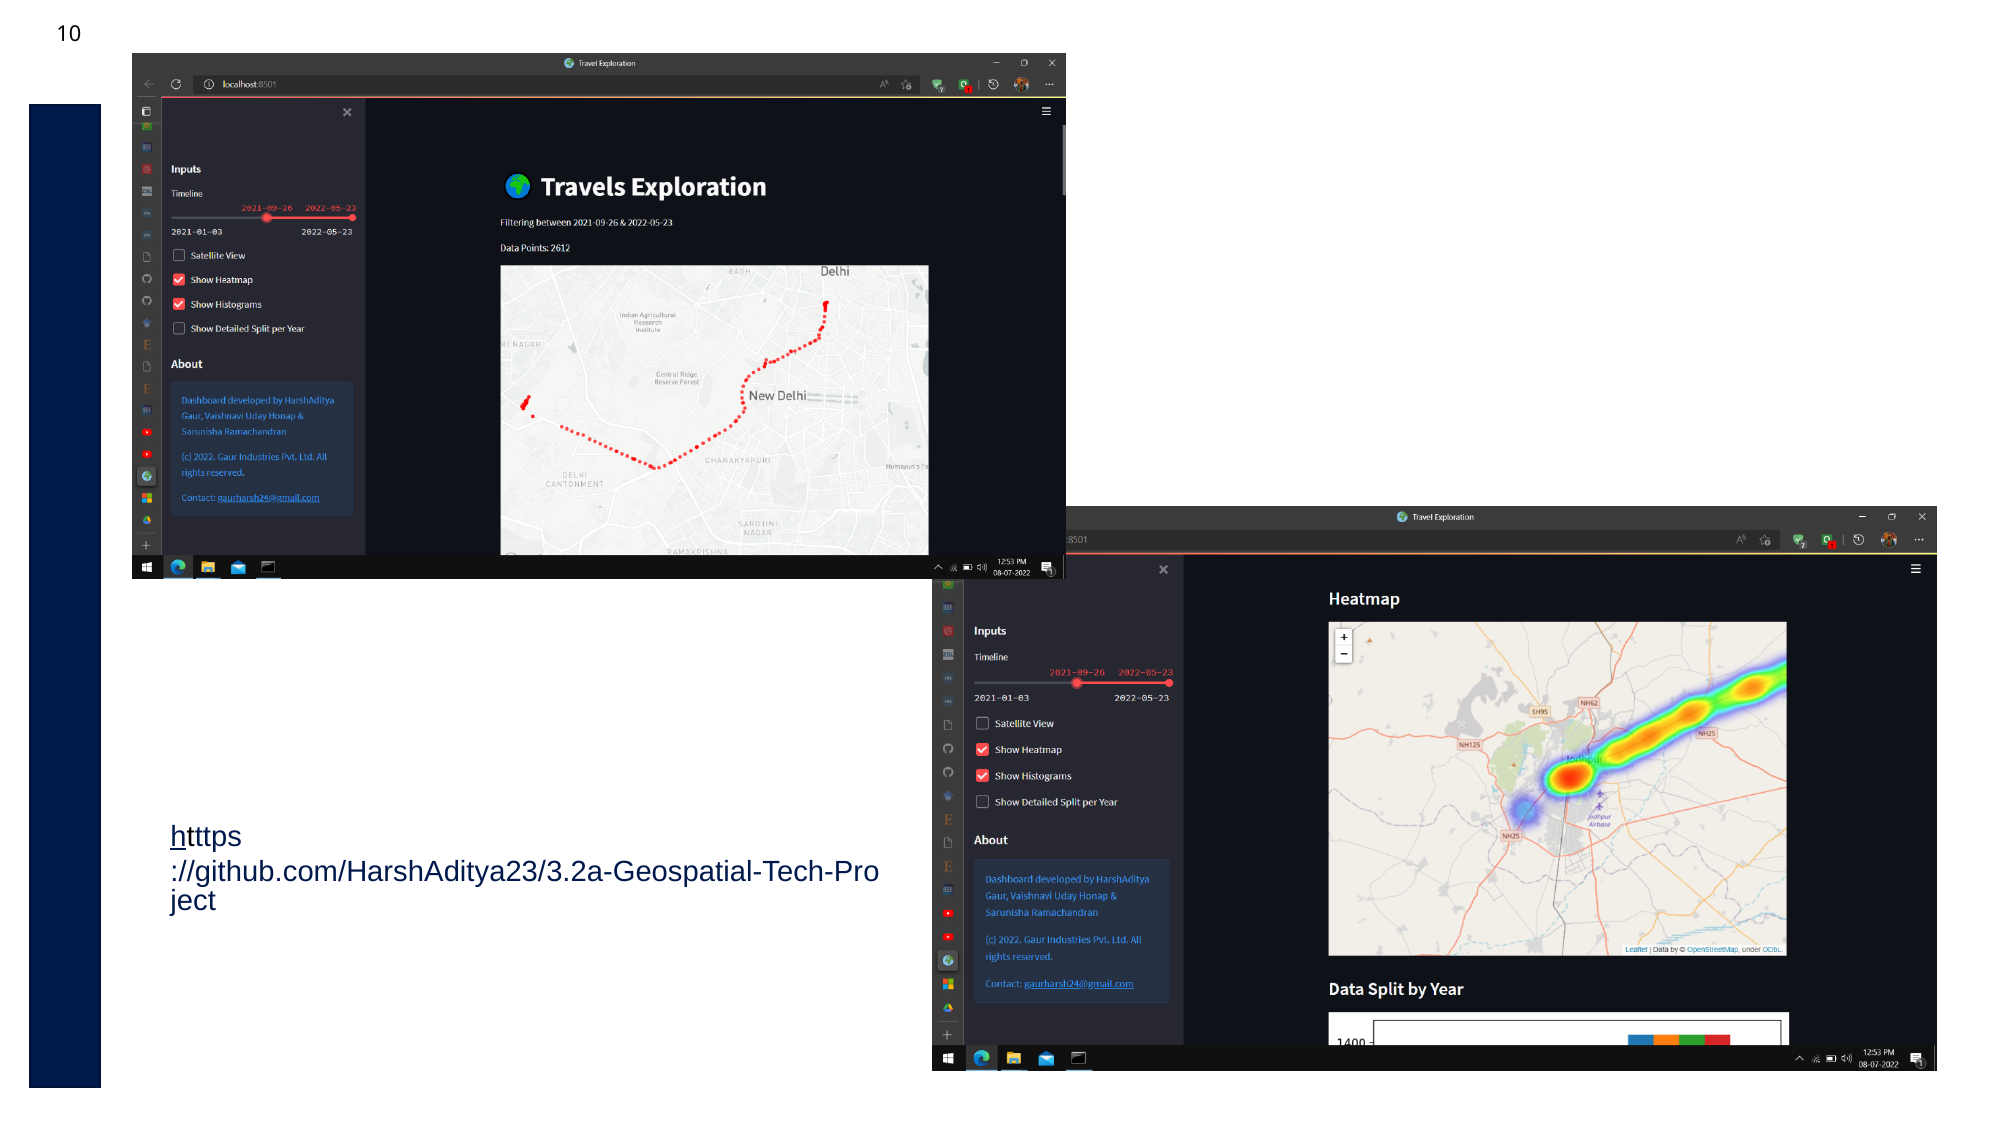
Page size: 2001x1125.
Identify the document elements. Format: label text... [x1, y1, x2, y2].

text_box htttps://github.com/HarshAditya23/3.2a-Geospatial-Tech-Project [155, 809, 901, 895]
picture [132, 53, 1937, 1072]
text_box [29, 104, 101, 1088]
